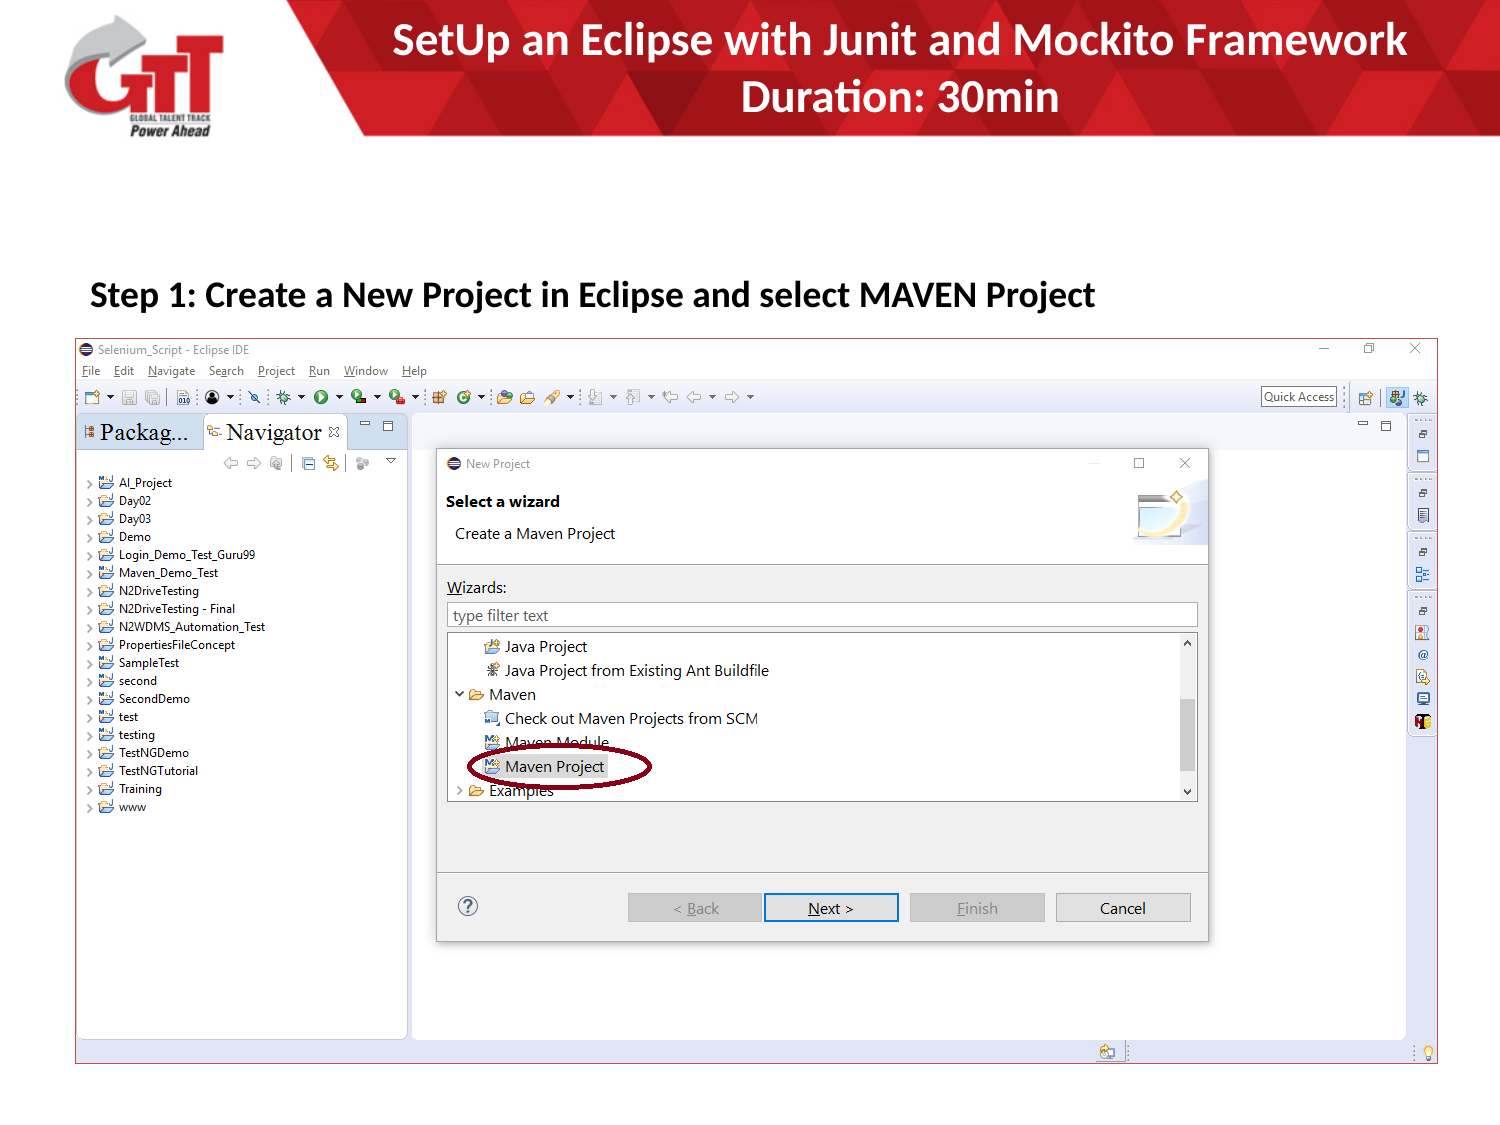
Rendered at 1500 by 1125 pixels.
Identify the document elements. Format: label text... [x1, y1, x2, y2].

title SetUp an Eclipse with Junit and Mockito Framework Duration: 30min [324, 0, 1477, 130]
list Step 1: Create a New Project in Eclipse and select MAVEN Project [75, 262, 1450, 338]
picture [0, 0, 1500, 1125]
